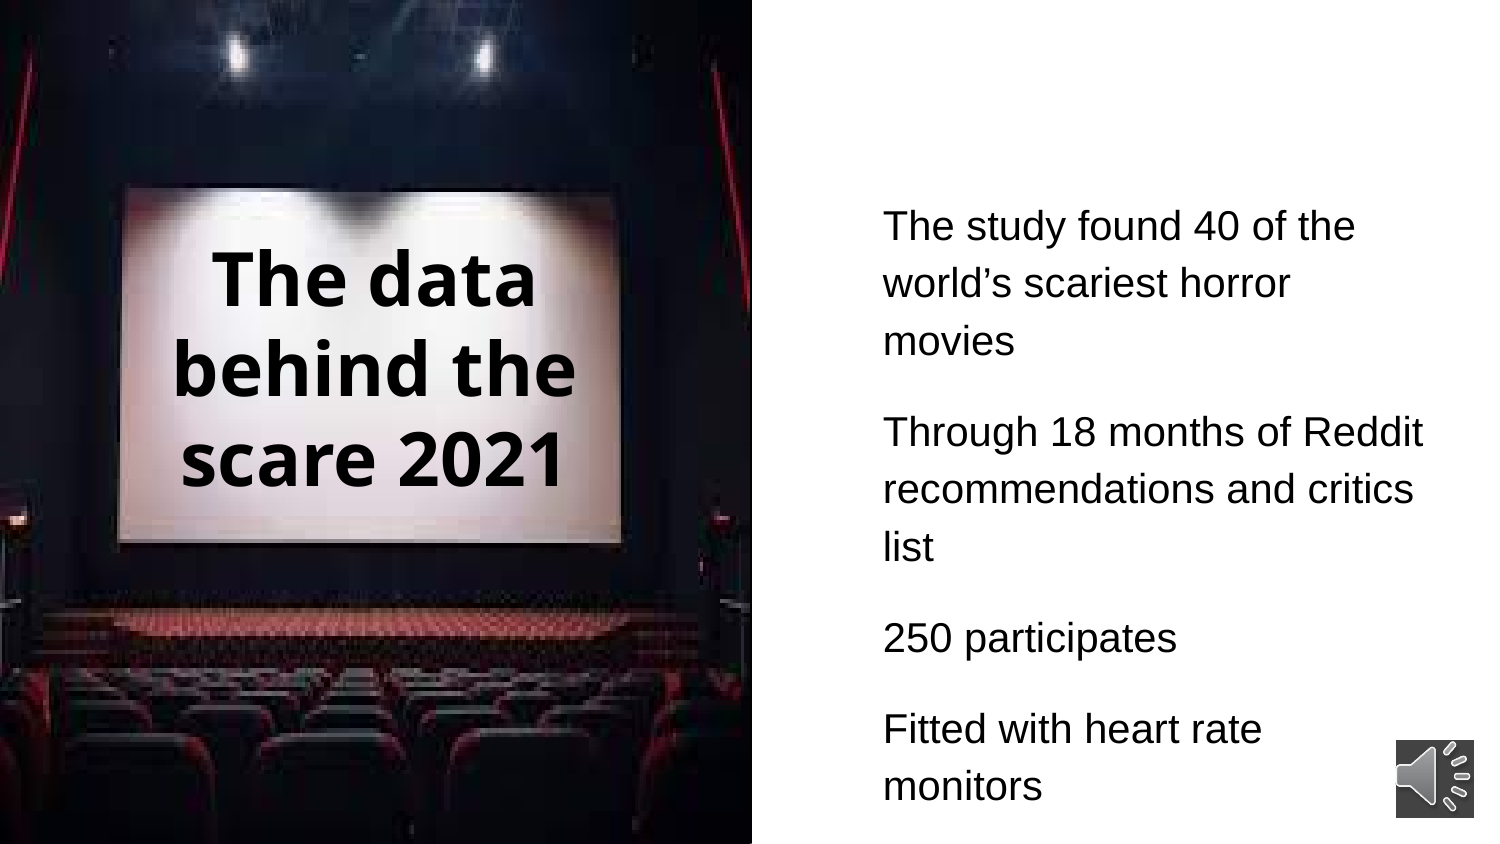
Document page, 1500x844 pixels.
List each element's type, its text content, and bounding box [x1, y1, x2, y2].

picture [0, 0, 751, 844]
picture [1394, 738, 1476, 819]
list The study found 40 of the world’s scariest horror movies Through 18 months of Reddit recommendations and critics list 250 participates Fitted with heart rate monitors [811, 175, 1445, 844]
